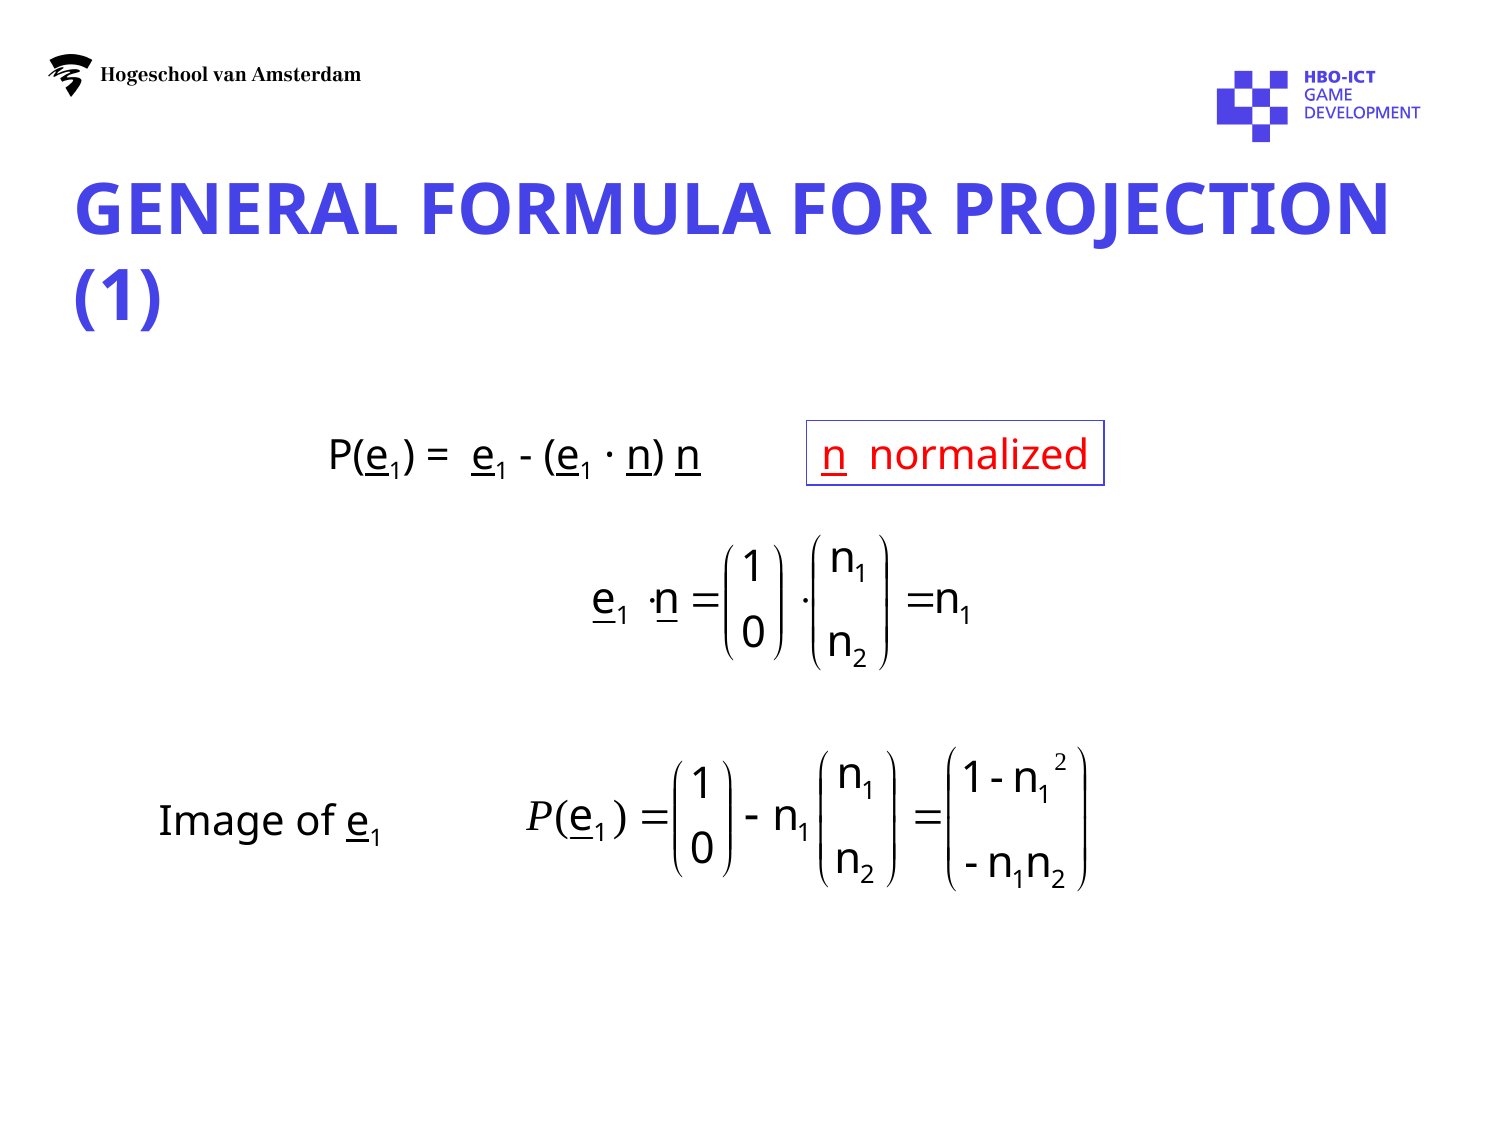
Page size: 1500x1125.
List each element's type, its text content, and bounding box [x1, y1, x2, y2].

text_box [518, 738, 1100, 900]
text_box Image of e1 [144, 786, 398, 859]
title General formula for projection (1) [59, 154, 1409, 343]
text_box P(e1) = e1 - (e1 · n) n [312, 420, 727, 492]
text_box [585, 526, 982, 680]
picture [1181, 35, 1447, 166]
picture [48, 54, 361, 97]
text_box n normalized [806, 420, 1105, 486]
